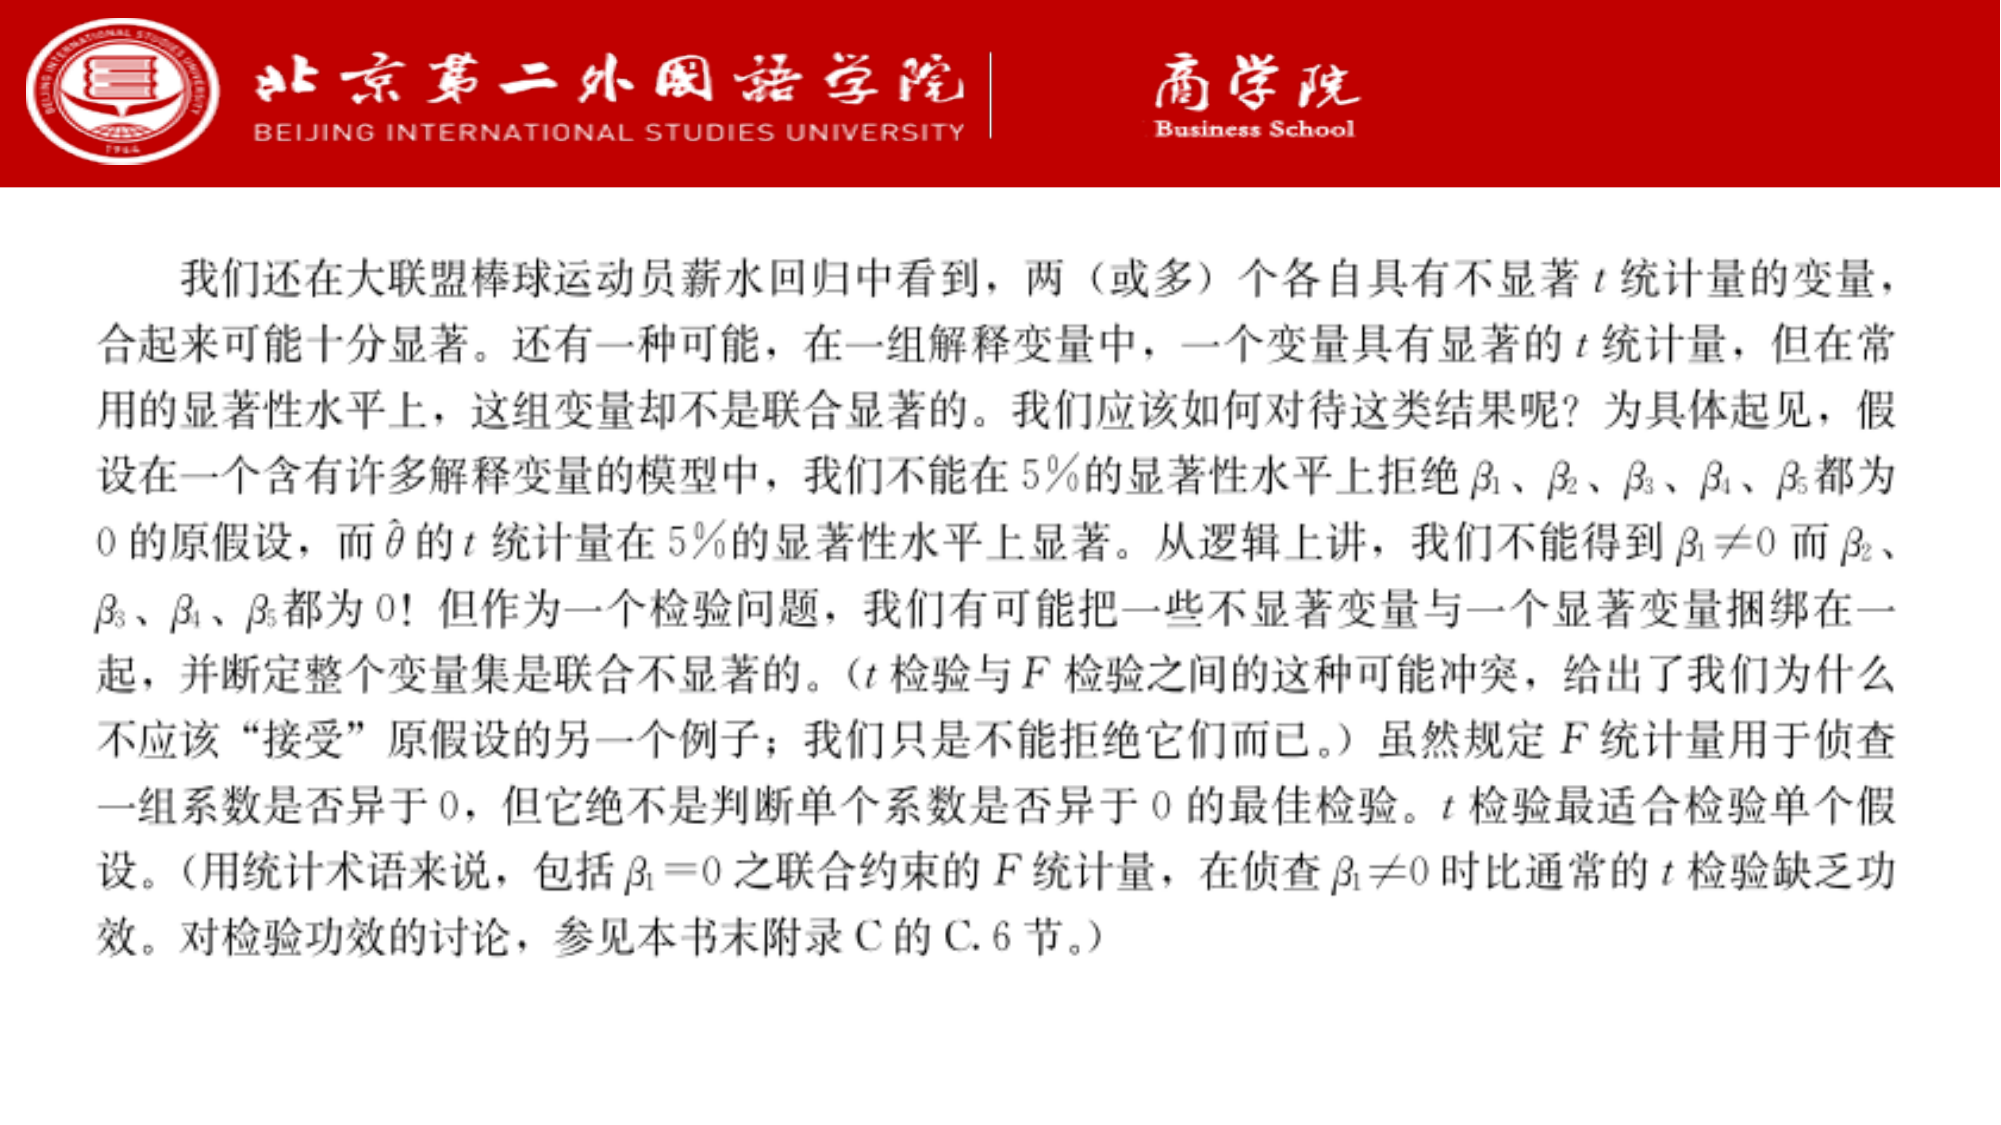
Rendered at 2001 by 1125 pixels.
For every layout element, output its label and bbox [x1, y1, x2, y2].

picture [26, 18, 1693, 165]
picture [73, 243, 1927, 976]
